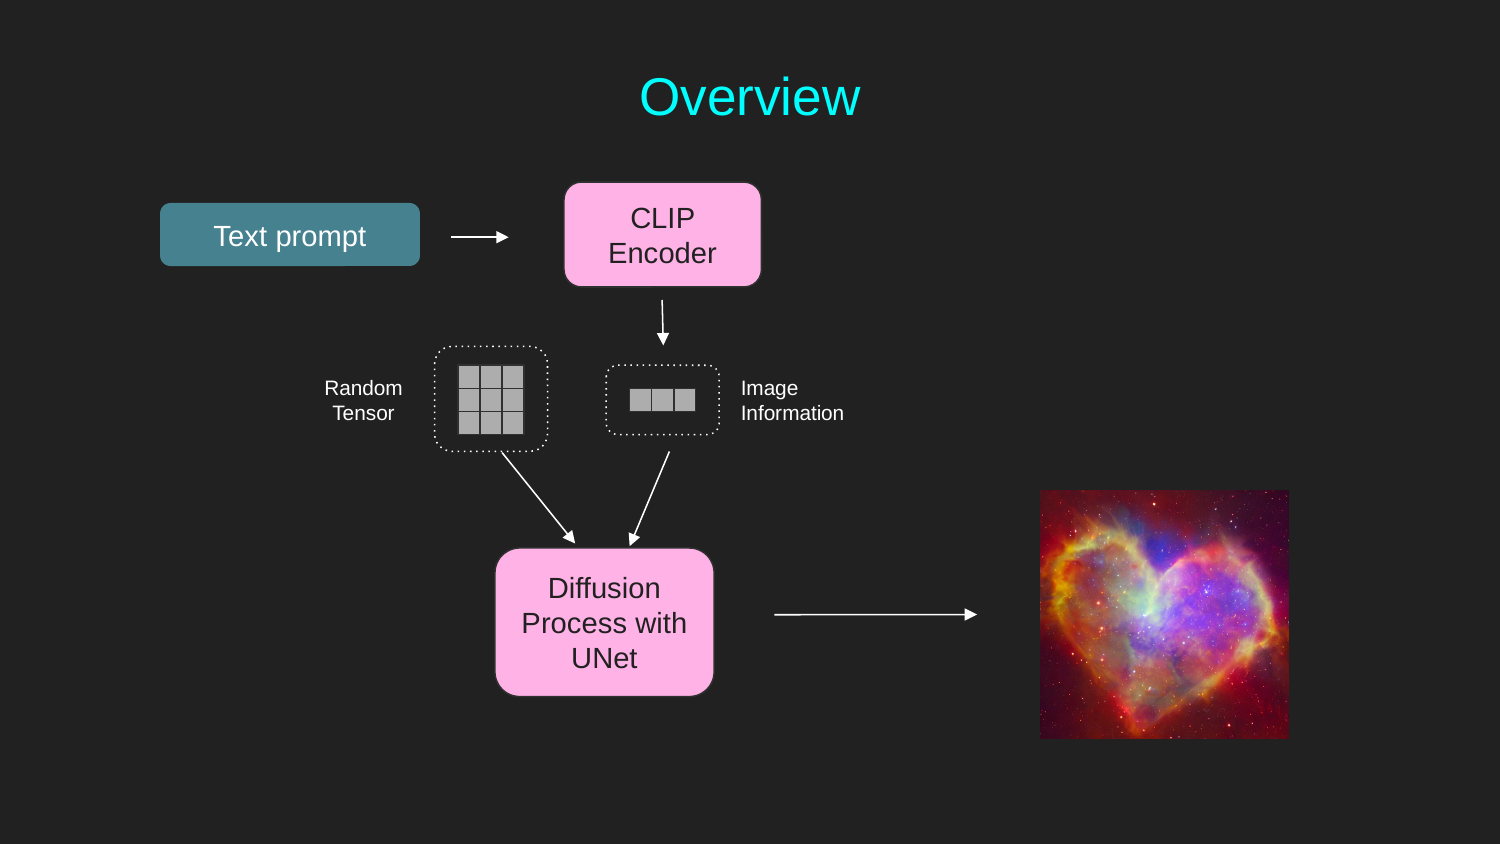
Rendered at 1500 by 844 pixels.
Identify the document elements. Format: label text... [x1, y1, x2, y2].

title Overview [51, 47, 1449, 142]
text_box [501, 452, 576, 544]
text_box CLIP Encoder [563, 182, 762, 288]
text_box [606, 365, 720, 435]
text_box Text prompt [160, 202, 421, 267]
text_box [434, 346, 548, 452]
text_box Random Tensor [307, 359, 420, 440]
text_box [629, 451, 670, 547]
text_box Image Information [725, 359, 879, 440]
text_box Diffusion Process with UNet [494, 547, 715, 697]
picture [1039, 489, 1290, 740]
